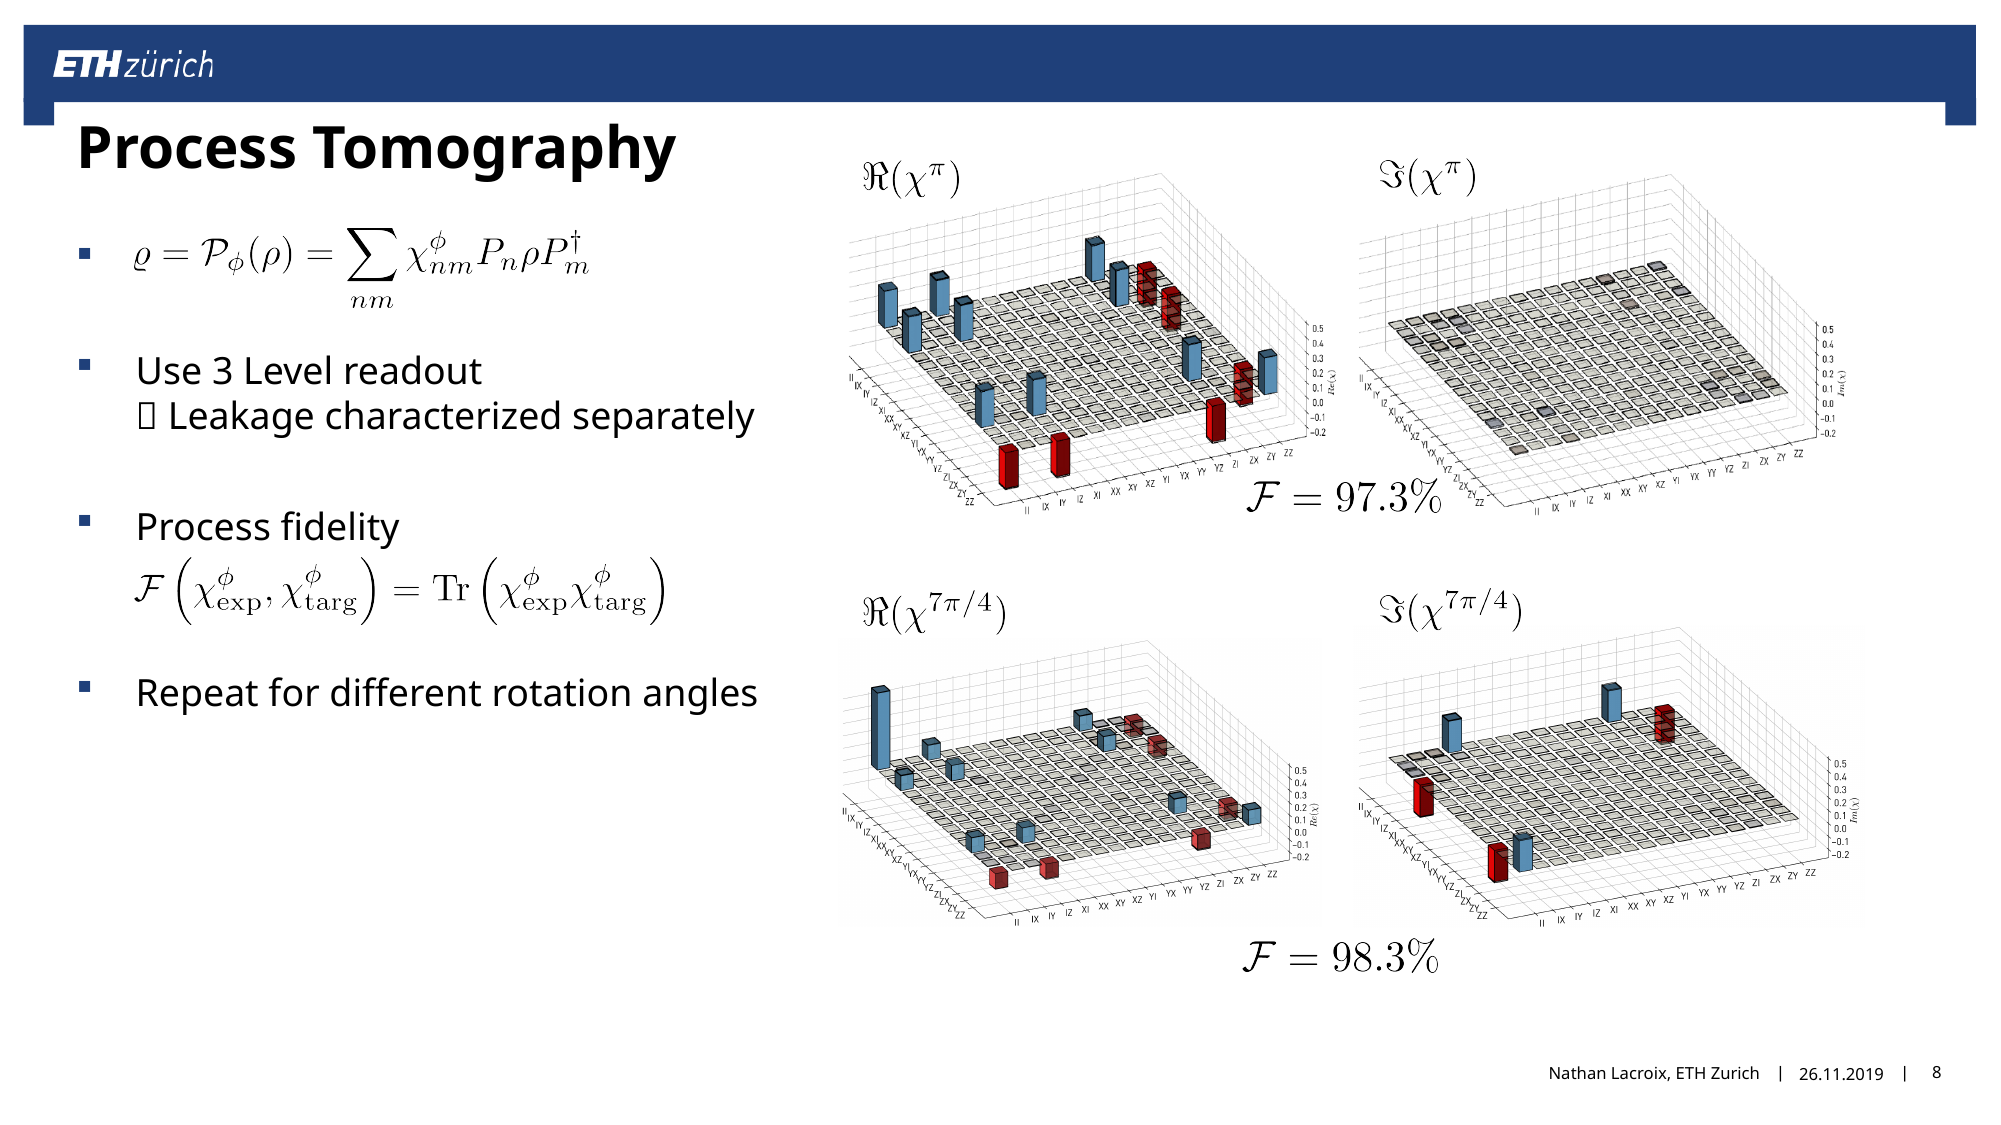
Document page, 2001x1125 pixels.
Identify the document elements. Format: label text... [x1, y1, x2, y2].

picture [863, 590, 1005, 635]
picture [134, 227, 589, 308]
picture [838, 638, 1322, 928]
picture [134, 557, 665, 625]
picture [1242, 938, 1438, 973]
list Use 3 Level readout  Leakage characterized separately Process fidelity Repeat for different rotation angles [53, 236, 829, 927]
slide_number 8 [1907, 1034, 1967, 1112]
picture [863, 160, 960, 199]
title Process Tomography [53, 101, 1947, 191]
picture [1353, 588, 1865, 928]
picture [1245, 478, 1442, 513]
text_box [838, 168, 1850, 519]
footer Nathan Lacroix, ETH Zurich [1000, 1034, 1761, 1111]
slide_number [1791, 1034, 1892, 1112]
picture [1379, 158, 1476, 197]
